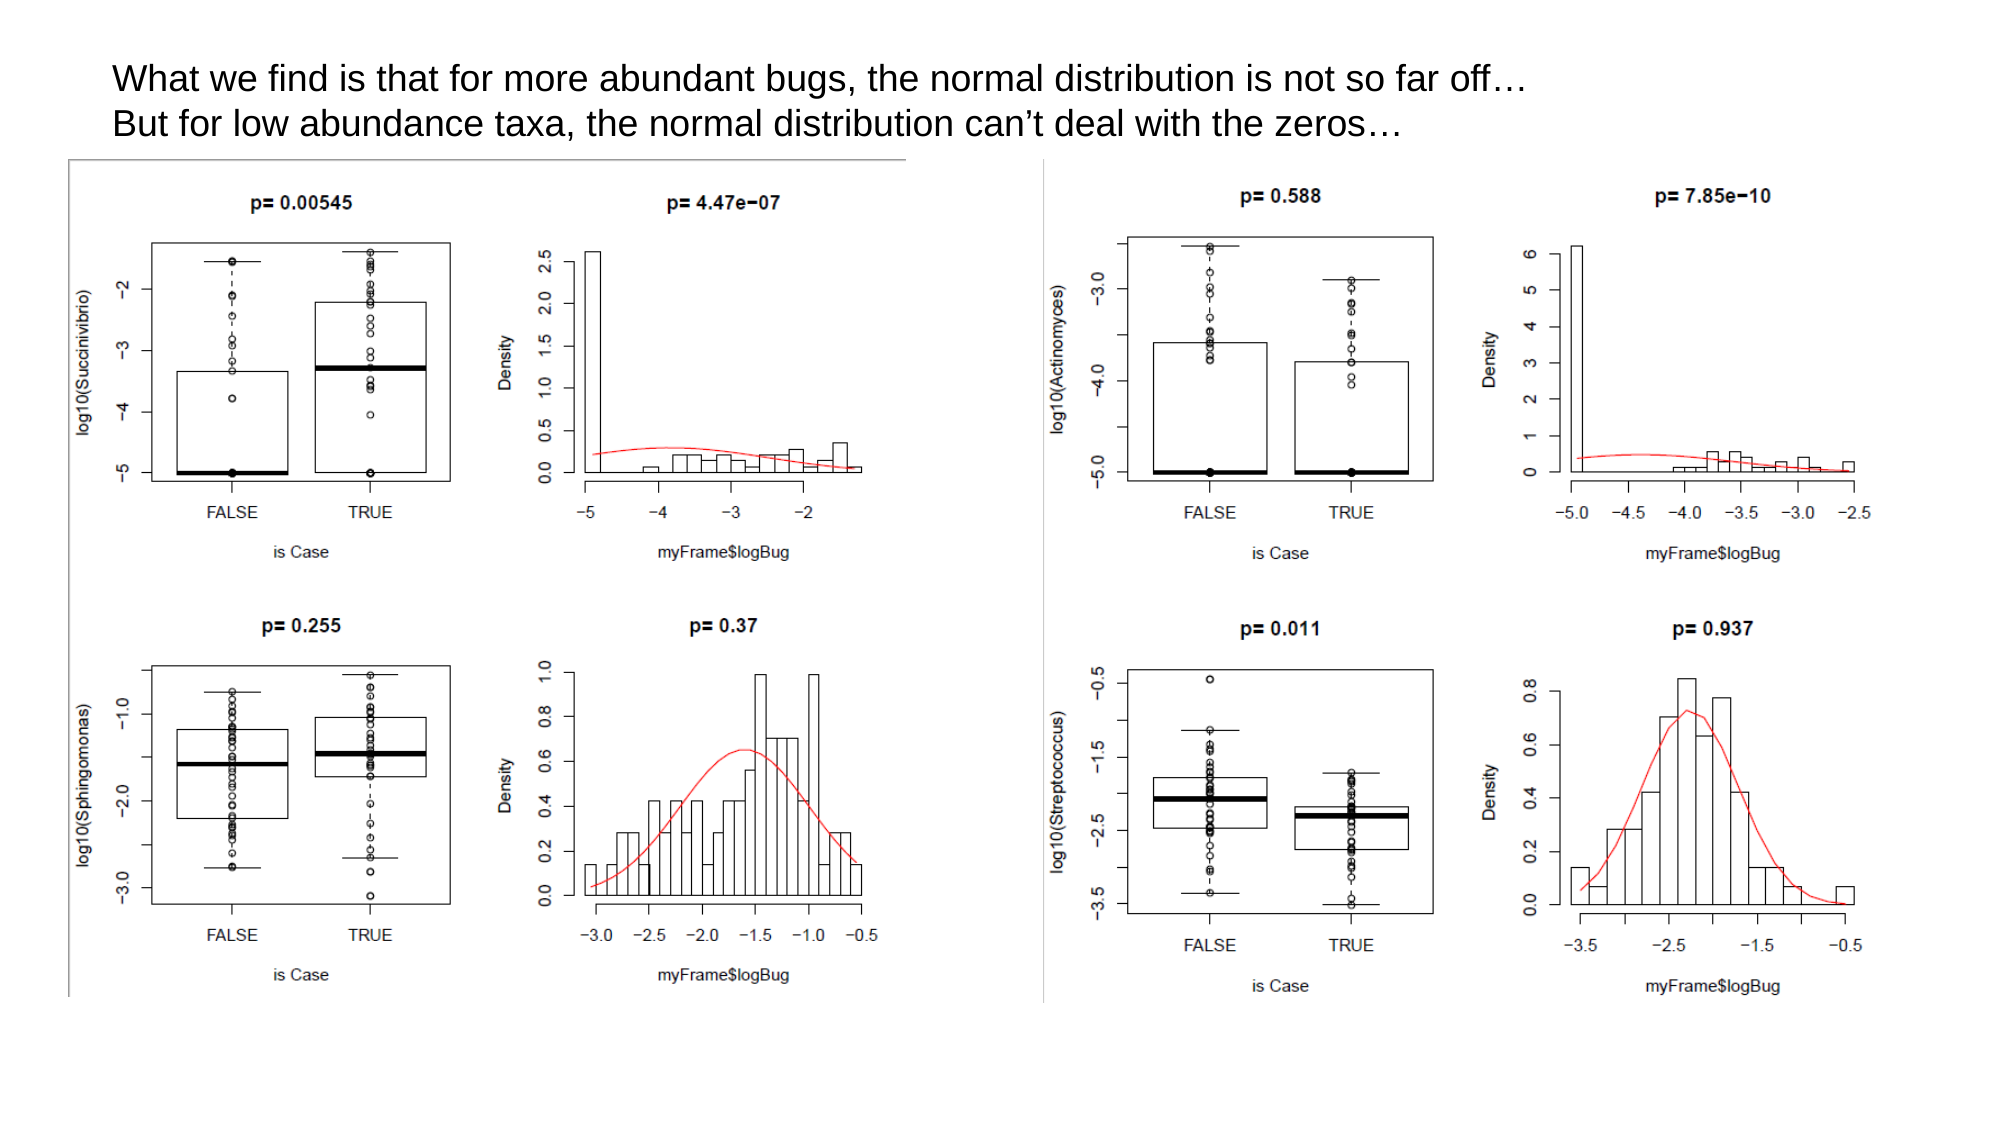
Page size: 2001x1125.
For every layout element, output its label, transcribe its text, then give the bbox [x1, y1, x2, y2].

picture [1043, 159, 1884, 1003]
picture [67, 159, 906, 997]
text_box What we find is that for more abundant bugs, the normal distribution is not so far off… But for low abundance taxa, the normal distribution can’t deal with the zeros… [97, 46, 1544, 152]
